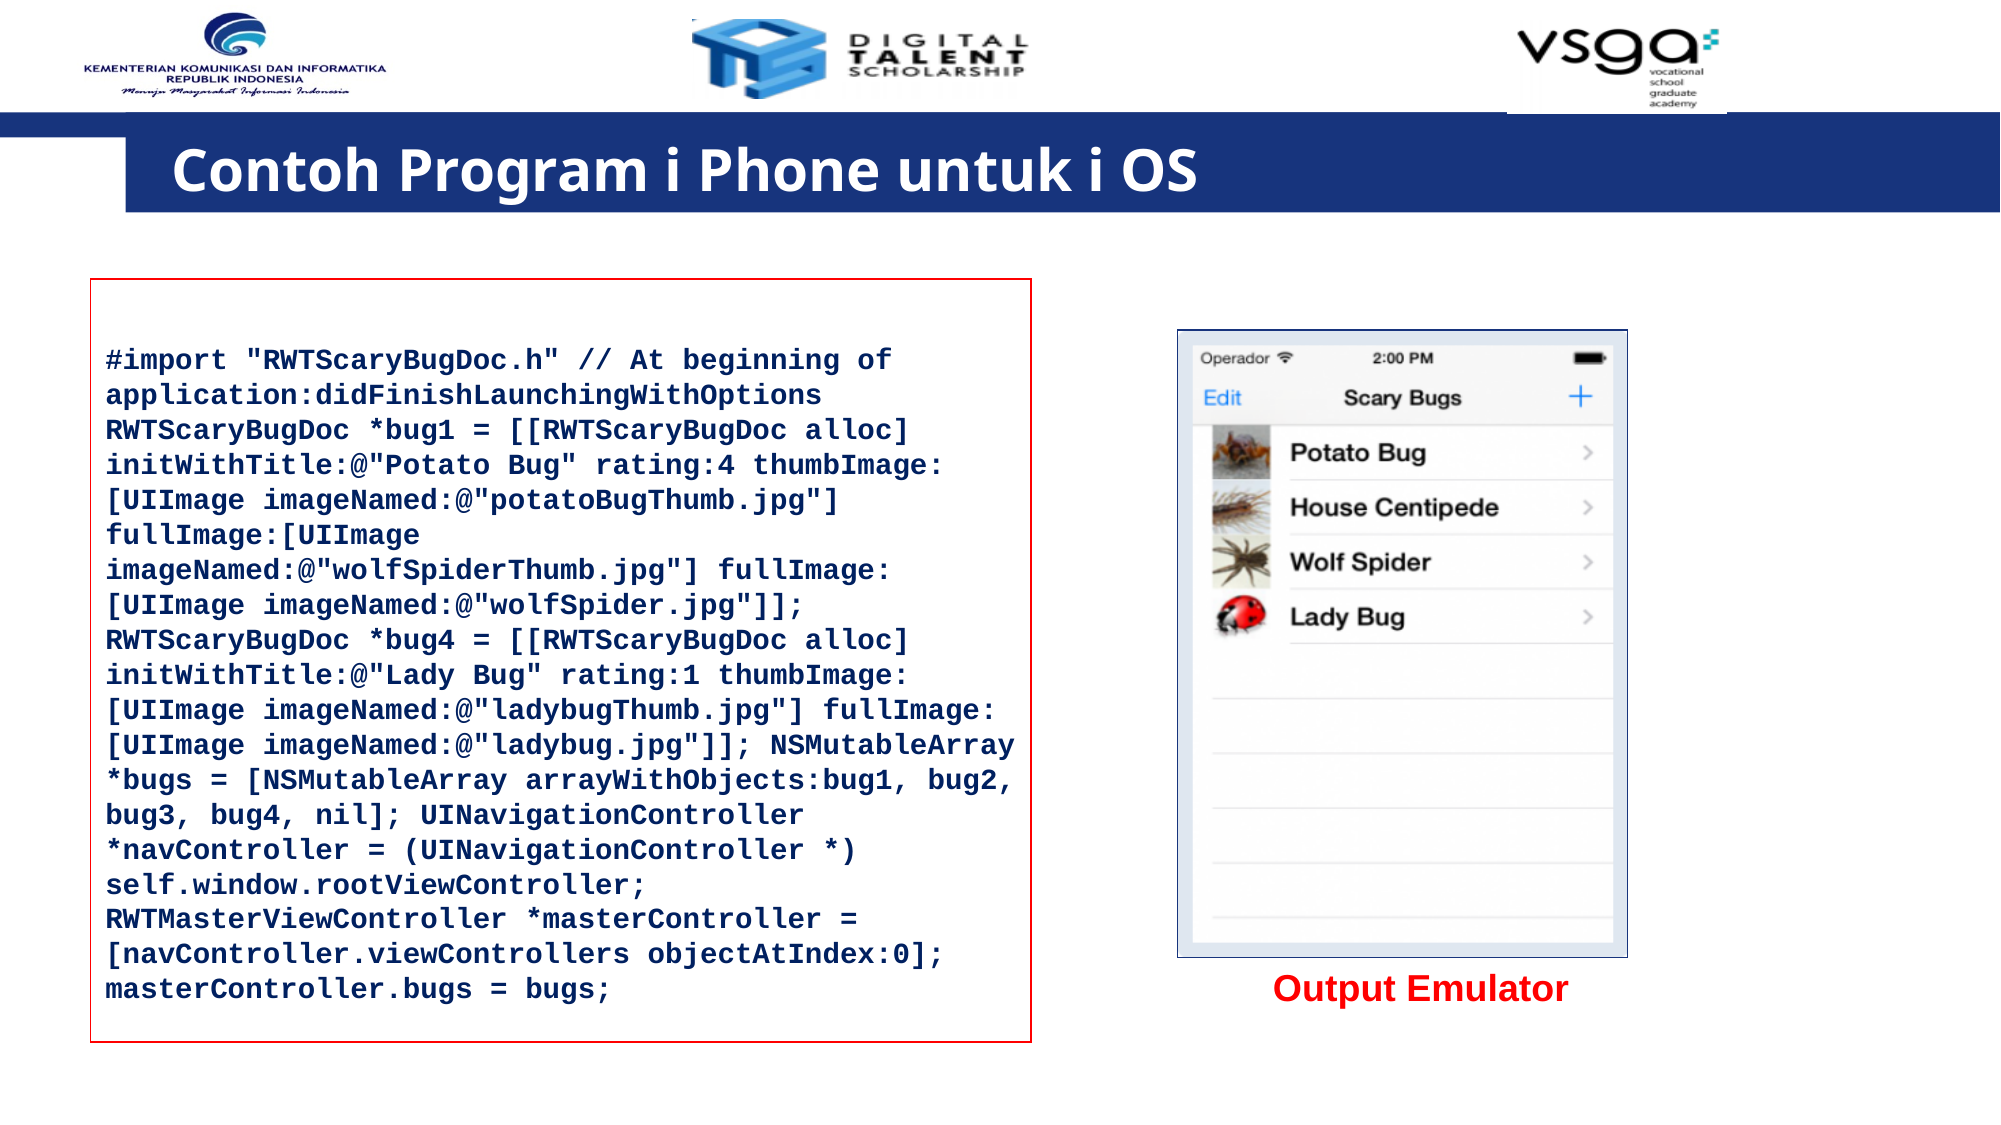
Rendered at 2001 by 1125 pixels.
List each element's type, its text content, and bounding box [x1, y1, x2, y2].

picture [66, 5, 399, 100]
text_box Contoh Program i Phone untuk i OS [156, 125, 1230, 211]
picture [1507, 20, 1727, 114]
picture [692, 19, 1036, 99]
text_box Output Emulator [1176, 956, 1666, 1017]
list #import "RWTScaryBugDoc.h" // At beginning of application:didFinishLaunchingWithOptions RWTScaryBugDoc *bug1 = [[RWTScaryBugDoc alloc] initWithTitle:@"Potato Bug" rating:4 thumbImage:[UIImage imageNamed:@"potatoBugThumb.jpg"] fullImage:[UIImage imageNamed:@"wolfSpiderThumb.jpg"] fullImage:[UIImage imageNamed:@"wolfSpider.jpg"]]; RWTScaryBugDoc *bug4 = [[RWTScaryBugDoc alloc] initWithTitle:@"Lady Bug" rating:1 thumbImage:[UIImage imageNamed:@"ladybugThumb.jpg"] fullImage:[UIImage imageNamed:@"ladybug.jpg"]]; NSMutableArray *bugs = [NSMutableArray arrayWithObjects:bug1, bug2, bug3, bug4, nil]; UINavigationController *navController = (UINavigationController *) self.window.rootViewController; RWTMasterViewController *masterController = [navController.viewControllers objectAtIndex:0]; masterController.bugs = bugs; [90, 278, 1032, 1043]
picture [1177, 330, 1628, 958]
